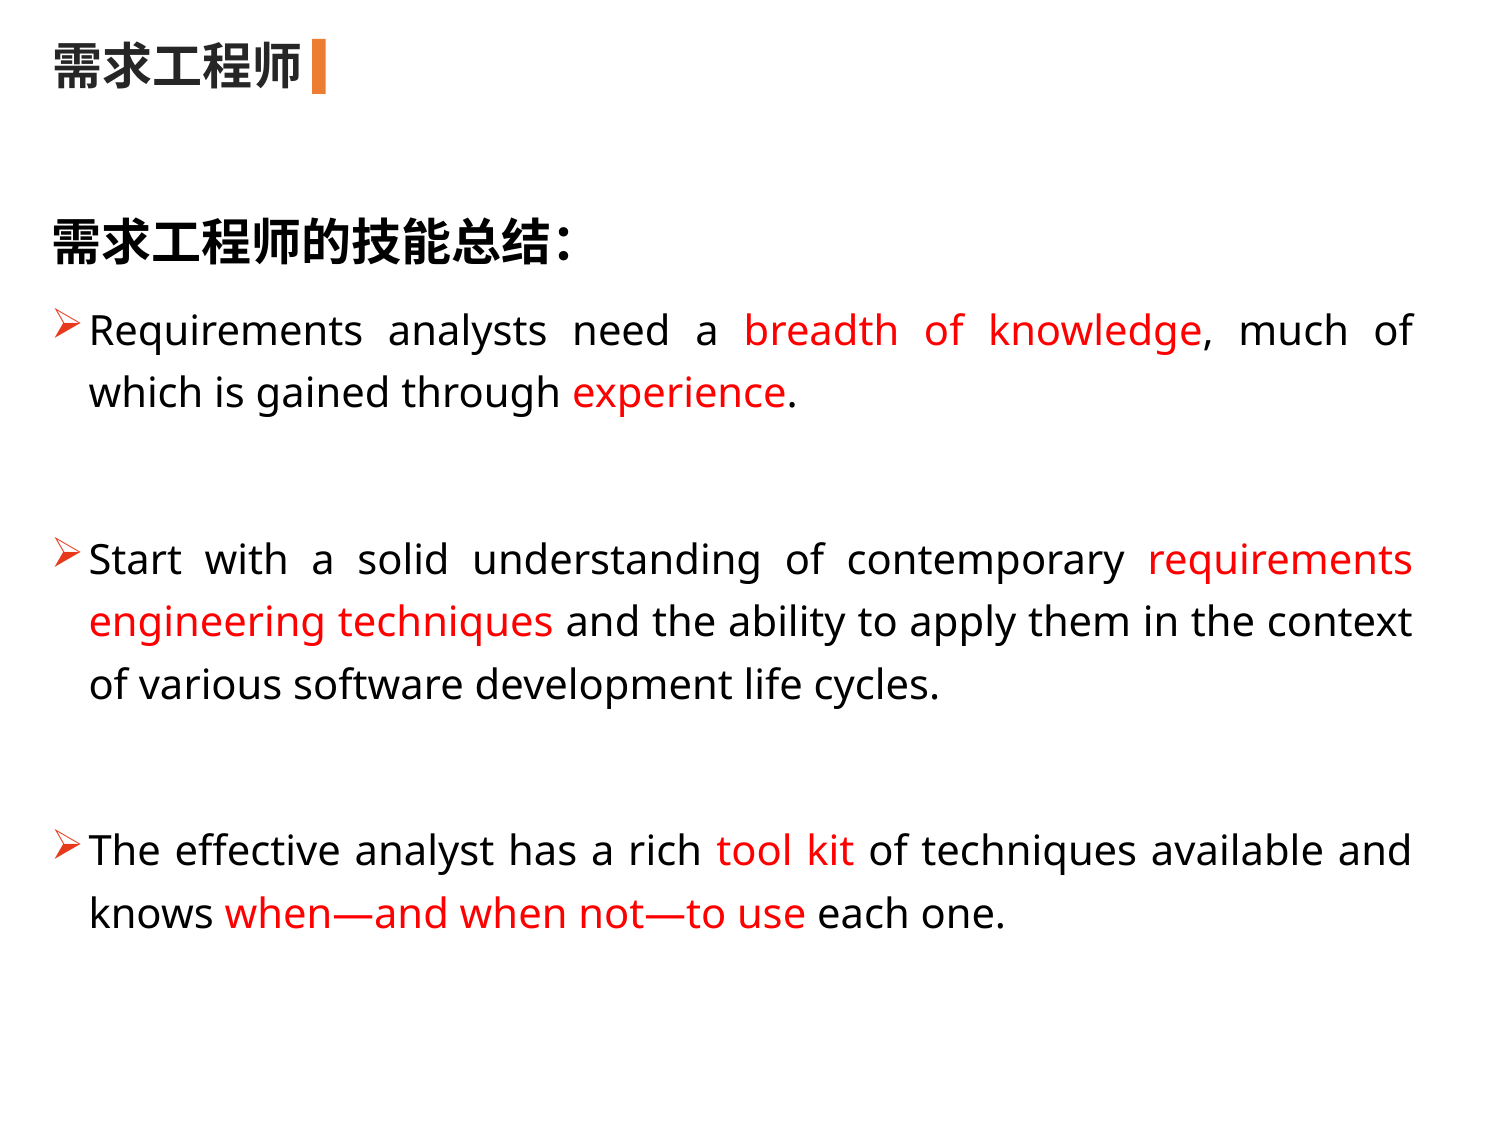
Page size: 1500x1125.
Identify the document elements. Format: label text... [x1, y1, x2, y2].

list 需求工程师的技能总结： Requirements analysts need a breadth of knowledge, much of which is gained through experience. Start with a solid understanding of contemporary requirements engineering techniques and the ability to apply them in the context of various software development life cycles. The effective analyst has a rich tool kit of techniques available and knows when—and when not—to use each one. [36, 187, 1428, 490]
text_box 需求工程师 [37, 27, 318, 103]
text_box [311, 38, 327, 95]
